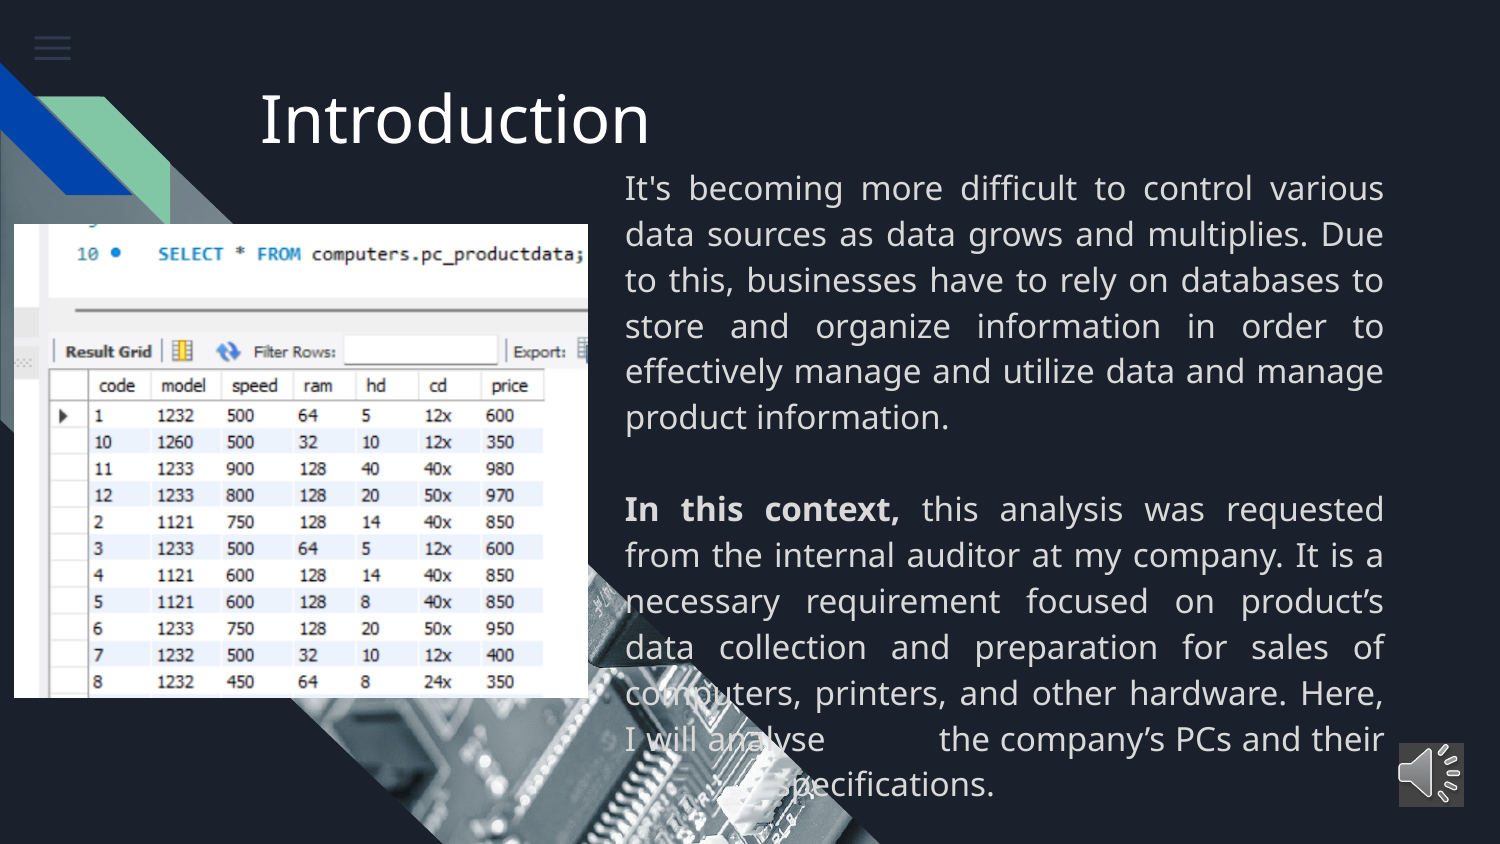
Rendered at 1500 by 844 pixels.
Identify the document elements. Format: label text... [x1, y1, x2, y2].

title Introduction [245, 62, 1401, 212]
picture [0, 97, 880, 844]
picture [1397, 741, 1465, 809]
list It's becoming more difficult to control various data sources as data grows and multiplies. Due to this, businesses have to rely on databases to store and organize information in order to effectively manage and utilize data and manage product information. In this context, this analysis was requested from the internal auditor at my company. It is a necessary requirement focused on product’s data collection and preparation for sales of computers, printers, and other hardware. Here, I will analyse the company’s PCs and their specifications. [609, 146, 1401, 777]
